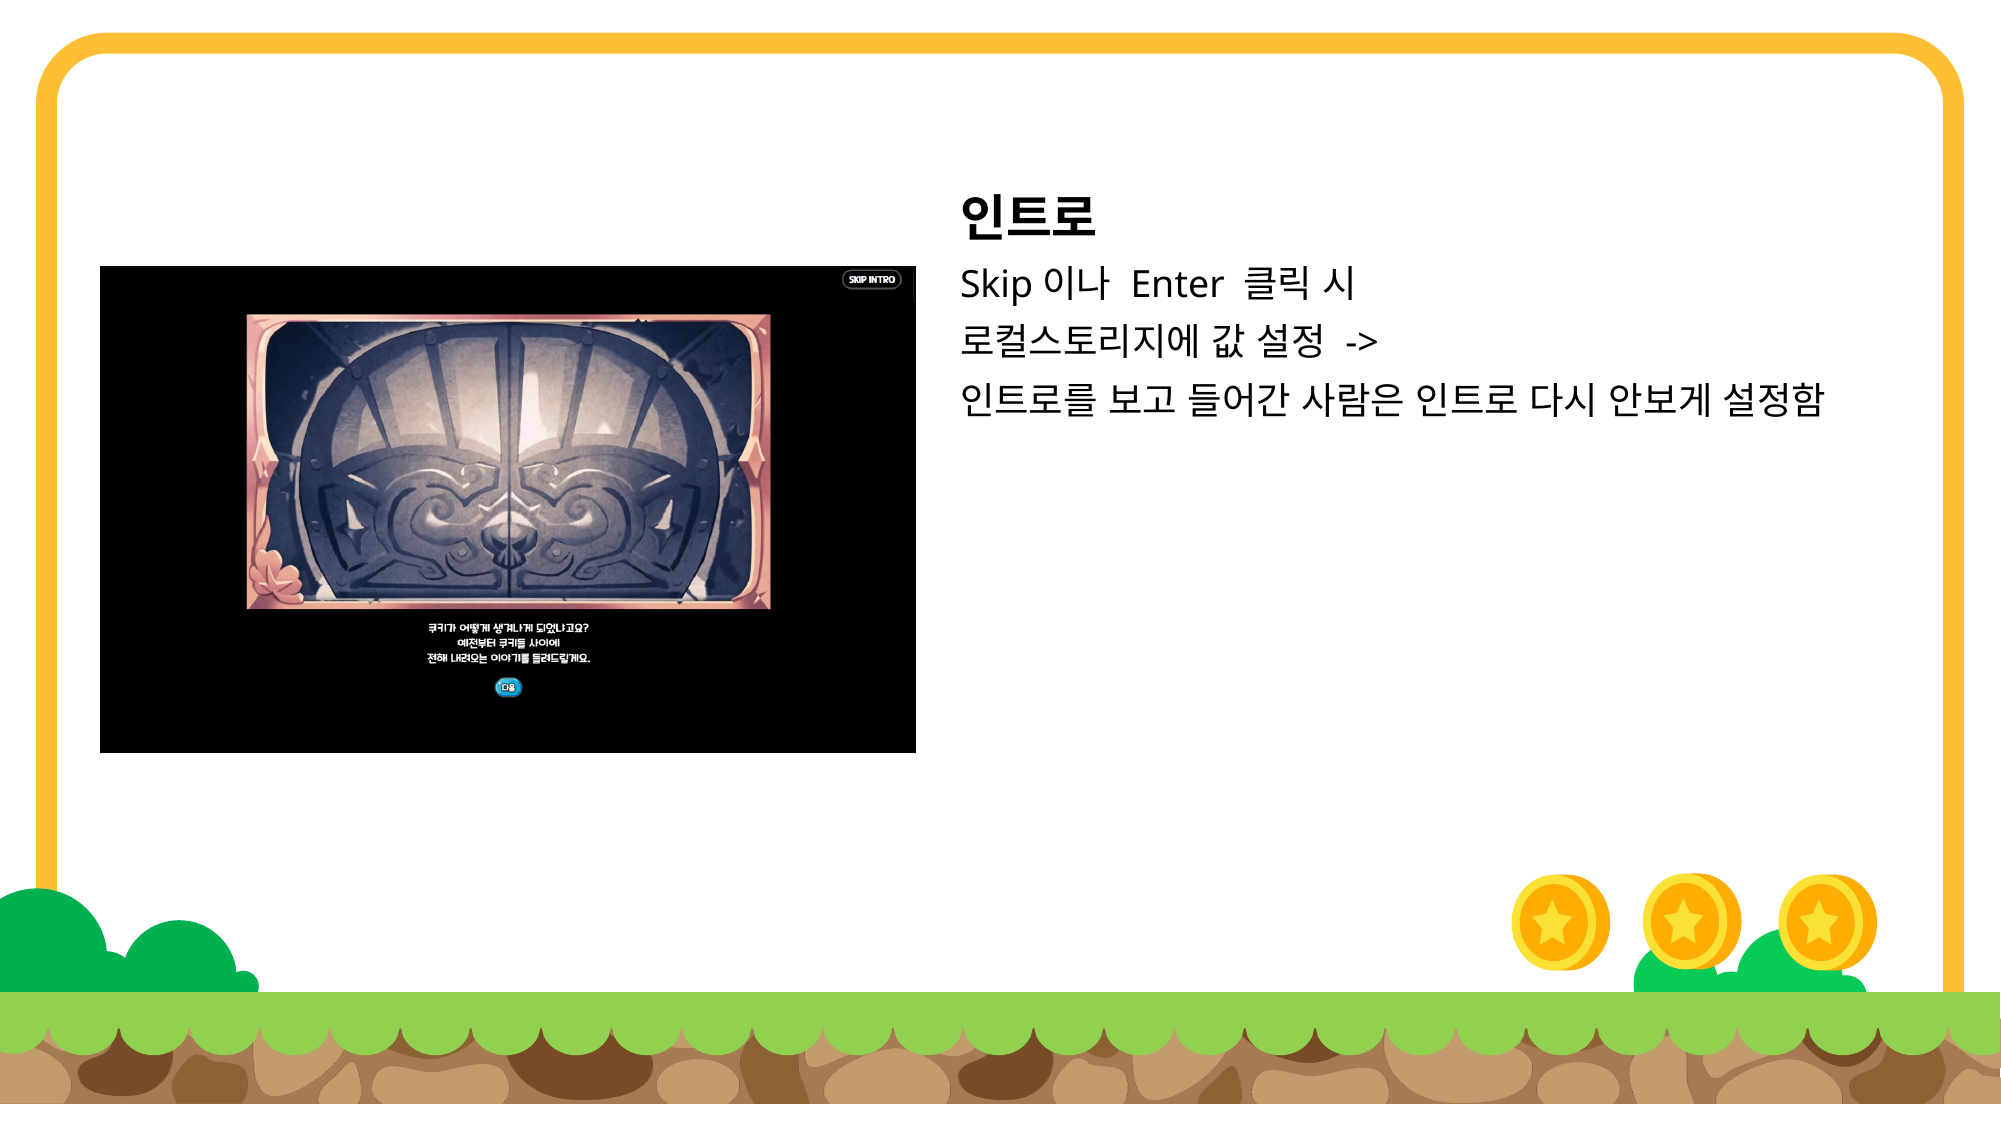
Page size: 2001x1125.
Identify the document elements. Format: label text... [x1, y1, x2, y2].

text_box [1511, 874, 1611, 971]
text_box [1778, 874, 1878, 971]
text_box [45, 42, 1955, 992]
picture [99, 266, 916, 753]
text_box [0, 992, 2000, 1104]
text_box [0, 887, 260, 992]
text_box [1642, 873, 1742, 970]
text_box [1632, 928, 1868, 992]
text_box 인트로 Skip이나 Enter 클릭 시 로컬스토리지에 값 설정 -> 인트로를 보고 들어간 사람은 인트로 다시 안보게 설정함 [945, 161, 1925, 547]
